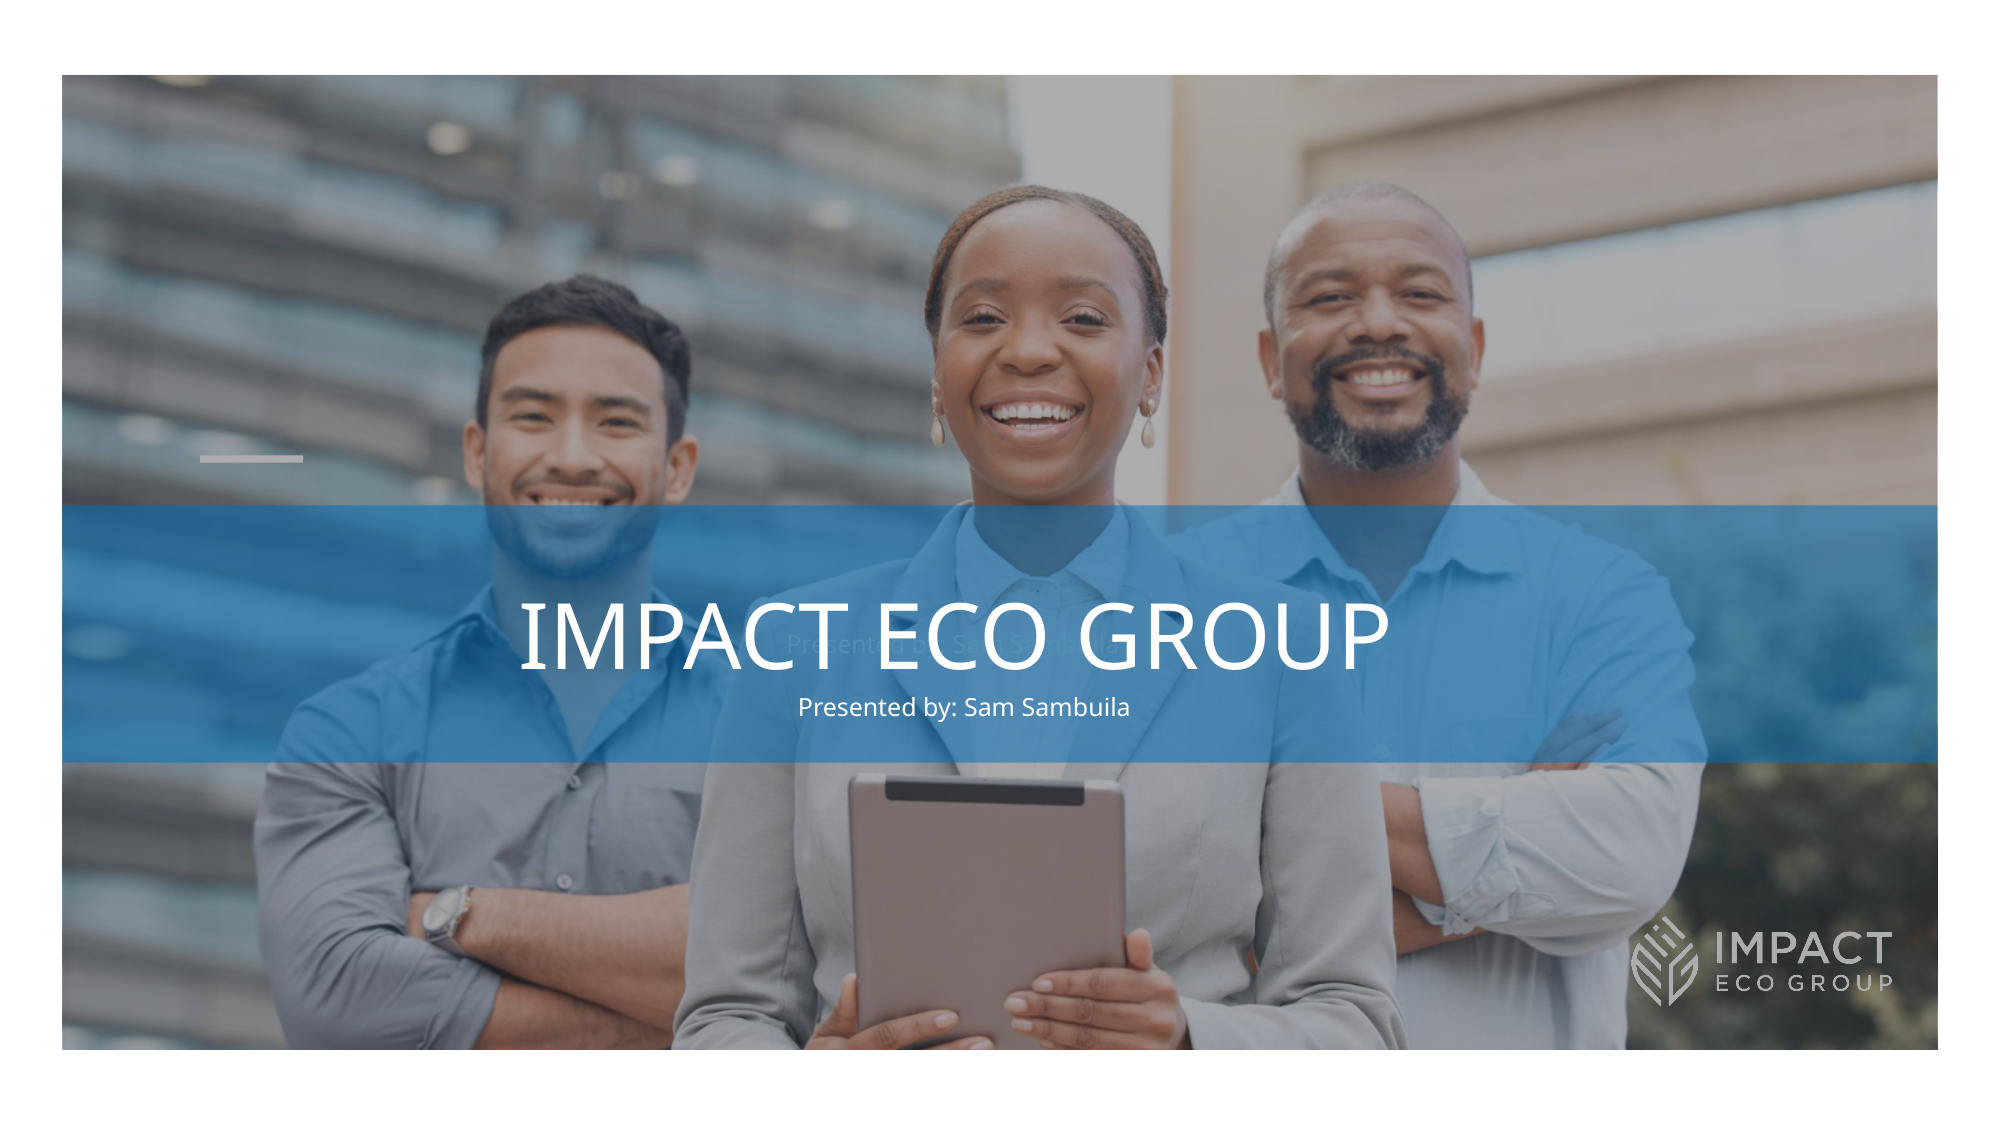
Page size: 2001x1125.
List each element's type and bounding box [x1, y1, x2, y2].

picture [62, 74, 1938, 1050]
